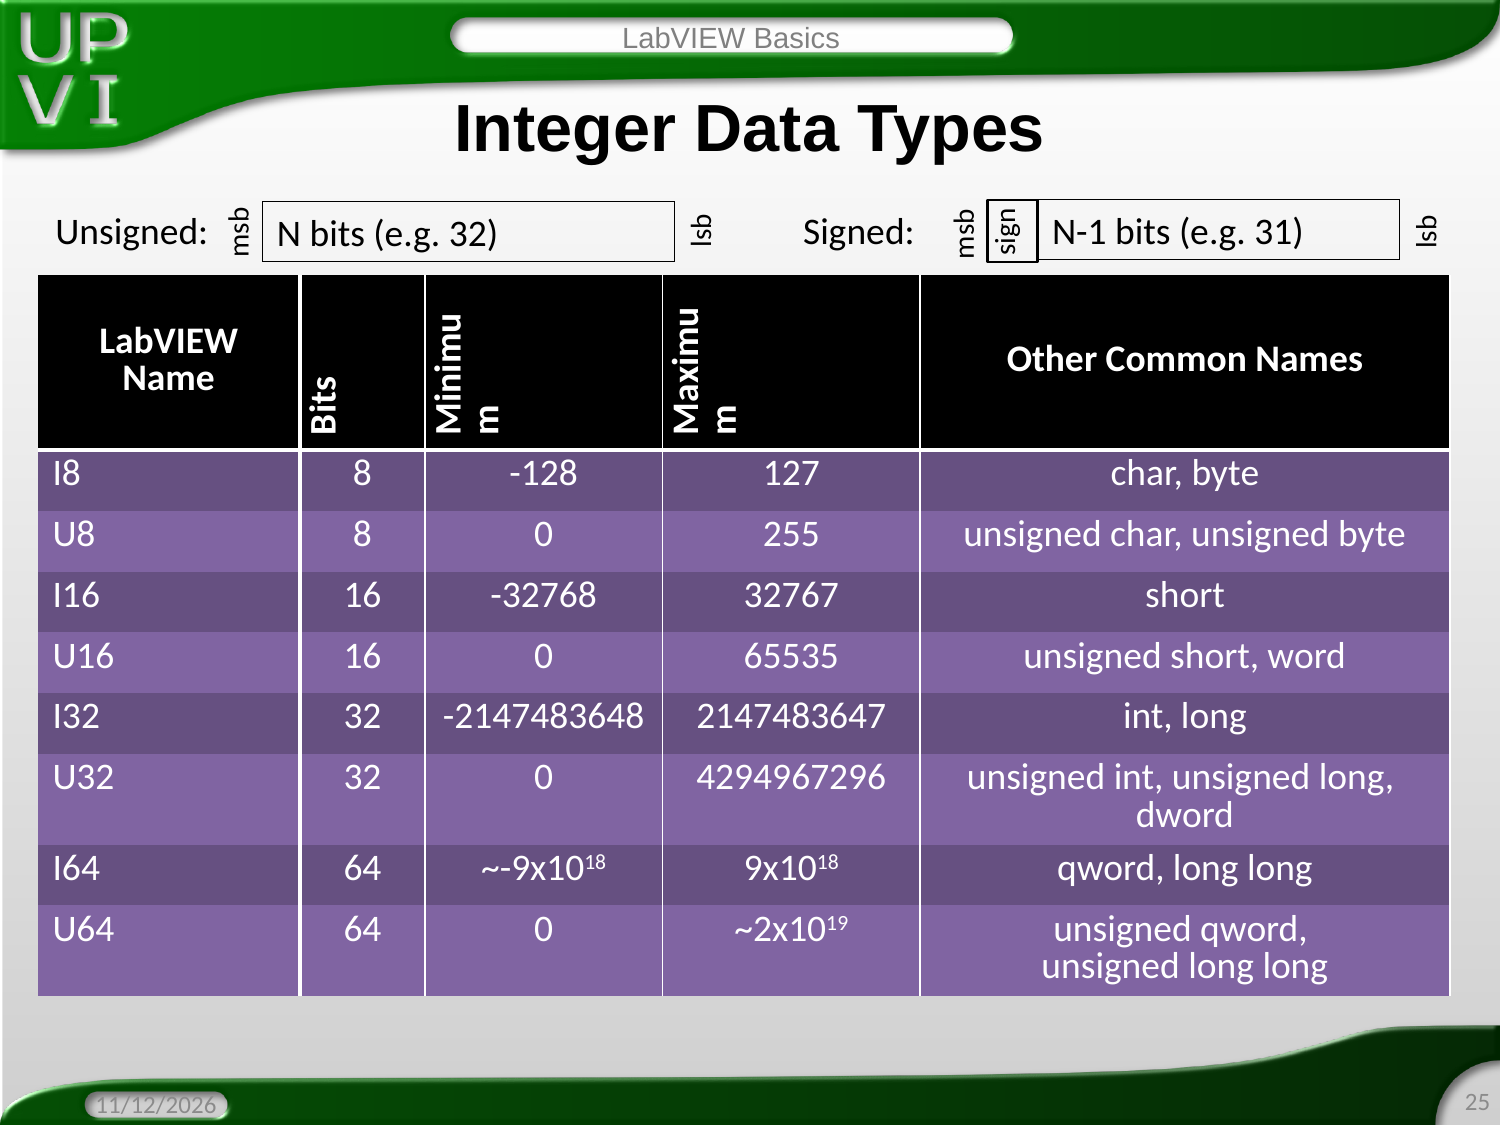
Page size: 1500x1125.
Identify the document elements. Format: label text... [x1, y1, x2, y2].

text_box lsb [674, 198, 725, 262]
table_cell ~2x1019 [663, 905, 919, 996]
table_cell unsigned qword, unsigned long long [921, 905, 1449, 996]
table_header LabVIEW Name [38, 275, 298, 448]
table_cell 8 [302, 511, 424, 572]
table_cell I8 [38, 452, 298, 511]
table_cell 0 [426, 511, 662, 572]
table_cell 16 [302, 632, 424, 693]
table_cell unsigned int, unsigned long, dword [921, 754, 1449, 845]
table_cell 32767 [663, 572, 919, 632]
text_box msb [937, 194, 988, 274]
footer LabVIEW Basics [450, 6, 1013, 67]
table_cell qword, long long [921, 845, 1449, 905]
table_cell 8 [302, 452, 424, 511]
table_header Minimum [426, 275, 662, 448]
table_cell unsigned short, word [921, 632, 1449, 693]
text_box N bits (e.g. 32) [262, 201, 674, 262]
table_cell I32 [38, 693, 298, 754]
picture [0, 0, 1500, 1125]
text_box [1029, 198, 1040, 264]
table_cell 64 [302, 845, 424, 905]
text_box sign [978, 193, 1029, 271]
table_cell I16 [38, 572, 298, 632]
table_cell -32768 [426, 572, 662, 632]
text_box Unsigned: [40, 199, 211, 260]
table_cell 2147483647 [663, 693, 919, 754]
table_cell -2147483648 [426, 693, 662, 754]
table_cell U32 [38, 754, 298, 845]
text_box N-1 bits (e.g. 31) [1040, 199, 1400, 260]
table_cell 255 [663, 511, 919, 572]
table_cell 65535 [663, 632, 919, 693]
table_header Maximum [663, 275, 919, 448]
title Integer Data Types [75, 75, 1425, 175]
table_cell 127 [663, 452, 919, 511]
table_cell 0 [426, 754, 662, 845]
text_box lsb [1399, 200, 1450, 264]
table_cell 32 [302, 754, 424, 845]
table_cell 4294967296 [663, 754, 919, 845]
table_cell 0 [426, 632, 662, 693]
text_box Signed: [788, 199, 930, 260]
table_cell 9x1018 [663, 845, 919, 905]
table_cell 0 [426, 905, 662, 996]
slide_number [75, 1073, 238, 1125]
table_cell ~-9x1018 [426, 845, 662, 905]
table_cell int, long [921, 693, 1449, 754]
table_cell U16 [38, 632, 298, 693]
text_box msb [211, 192, 262, 273]
table_cell 16 [302, 572, 424, 632]
table_cell -128 [426, 452, 662, 511]
table_cell U64 [38, 905, 298, 996]
table_header Bits [302, 275, 424, 448]
table_cell char, byte [921, 452, 1449, 511]
table_cell short [921, 572, 1449, 632]
table_header Other Common Names [921, 275, 1449, 448]
table_cell unsigned char, unsigned byte [921, 511, 1449, 572]
table_cell I64 [38, 845, 298, 905]
table_cell 64 [302, 905, 424, 996]
table_cell 32 [302, 693, 424, 754]
table_cell U8 [38, 511, 298, 572]
slide_number 25 [1155, 1069, 1500, 1125]
